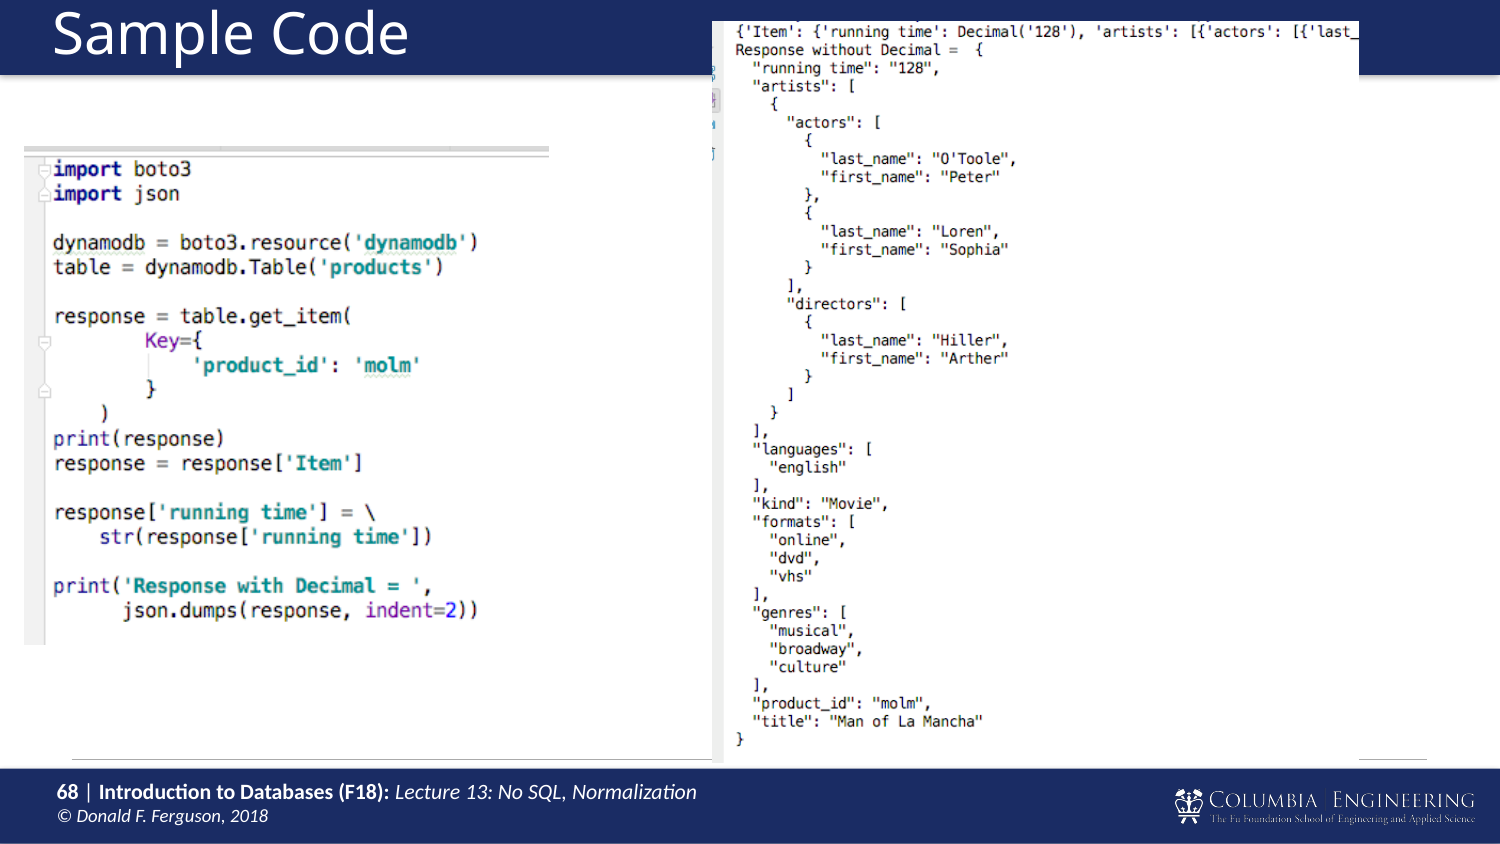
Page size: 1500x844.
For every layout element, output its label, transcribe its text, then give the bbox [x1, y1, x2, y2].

title Sample Code [37, 0, 1396, 61]
picture [712, 21, 1359, 764]
picture [24, 146, 549, 645]
